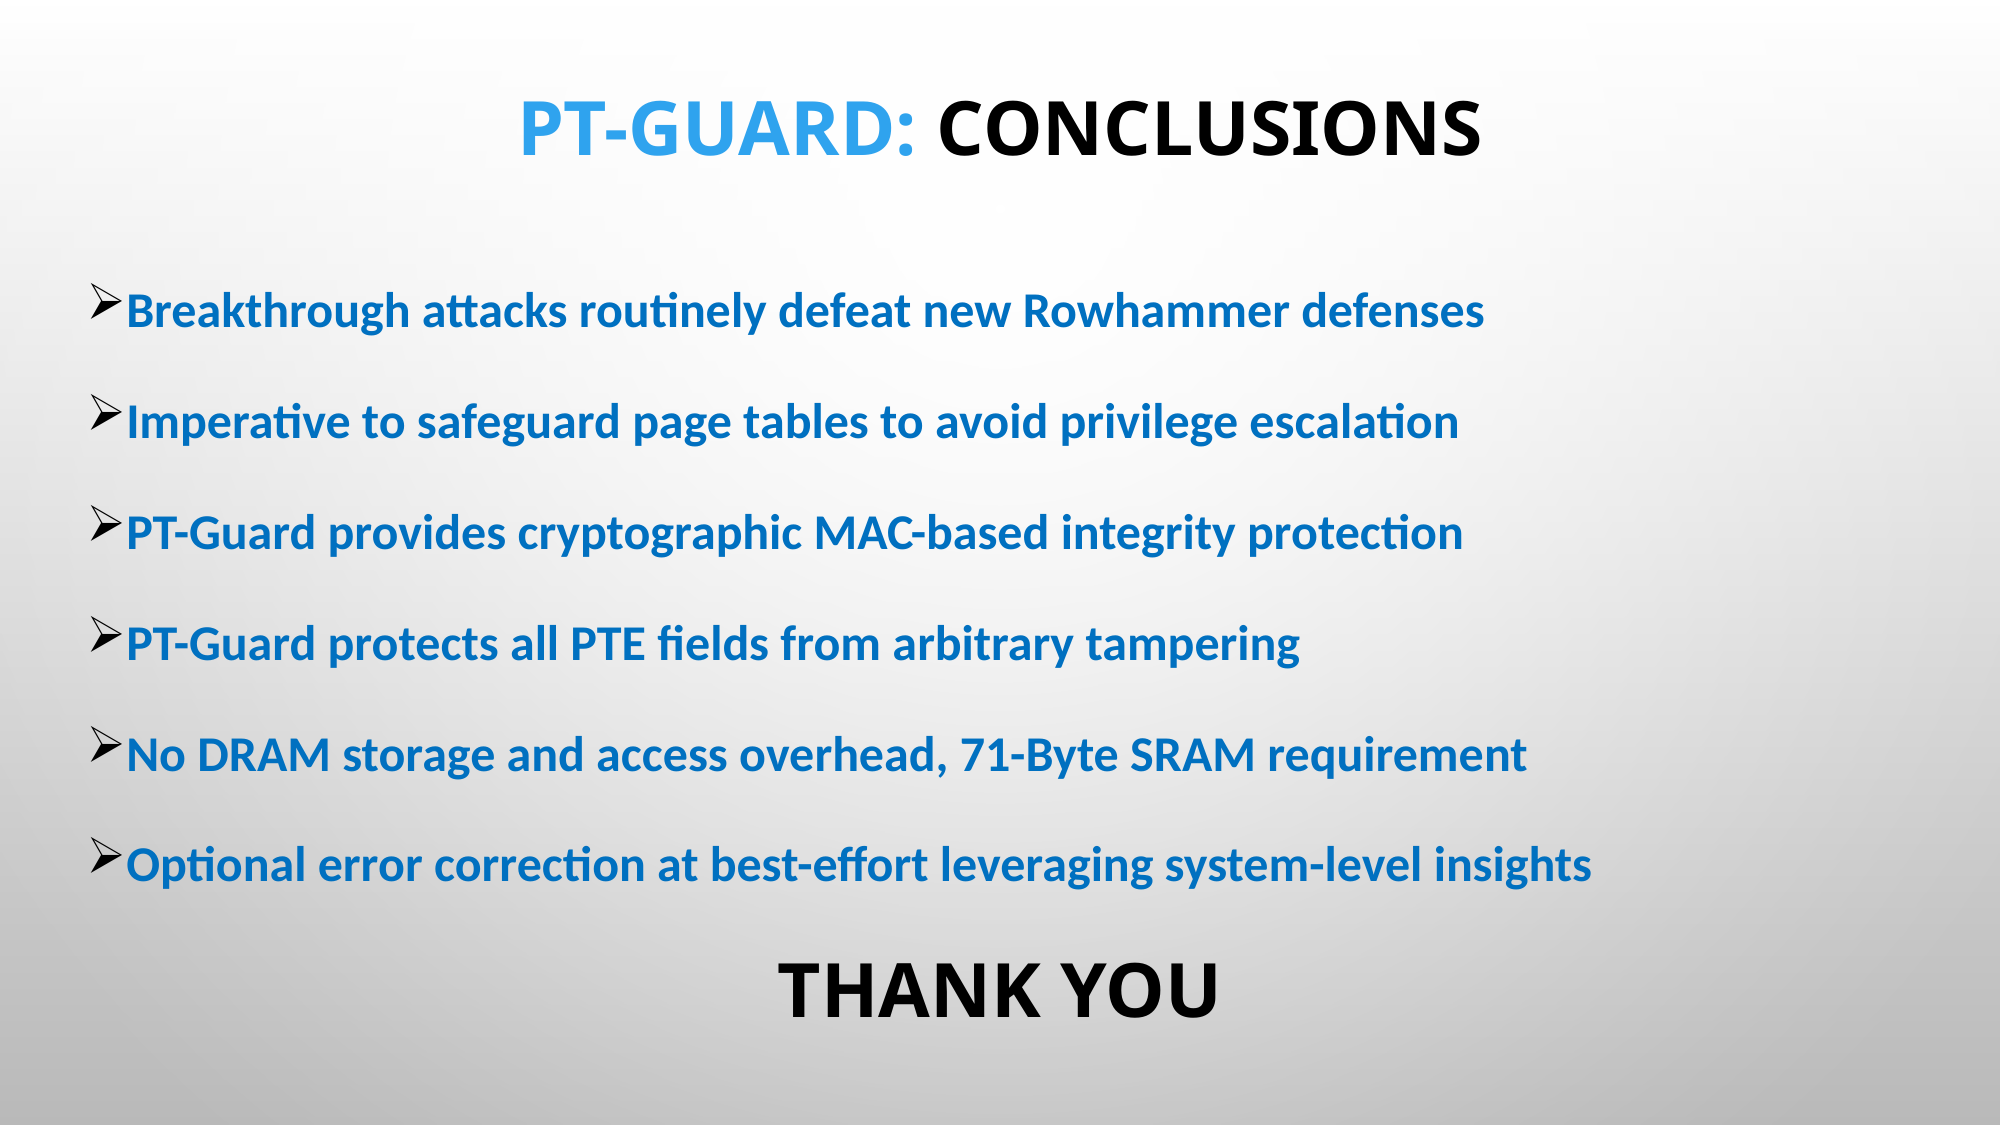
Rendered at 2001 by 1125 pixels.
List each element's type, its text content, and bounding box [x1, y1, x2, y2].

text_box Pt-guard: conclusions [149, 0, 1850, 240]
list Breakthrough attacks routinely defeat new Rowhammer defenses Imperative to safeguard page tables to avoid privilege escalation PT-Guard provides cryptographic MAC-based integrity protection PT-Guard protects all PTE fields from arbitrary tampering No DRAM storage and access overhead, 71-Byte SRAM requirement Optional error correction at best-effort leveraging system-level insights [71, 240, 1898, 1050]
picture [0, 0, 2000, 1125]
title Thank You [137, 936, 1863, 1050]
